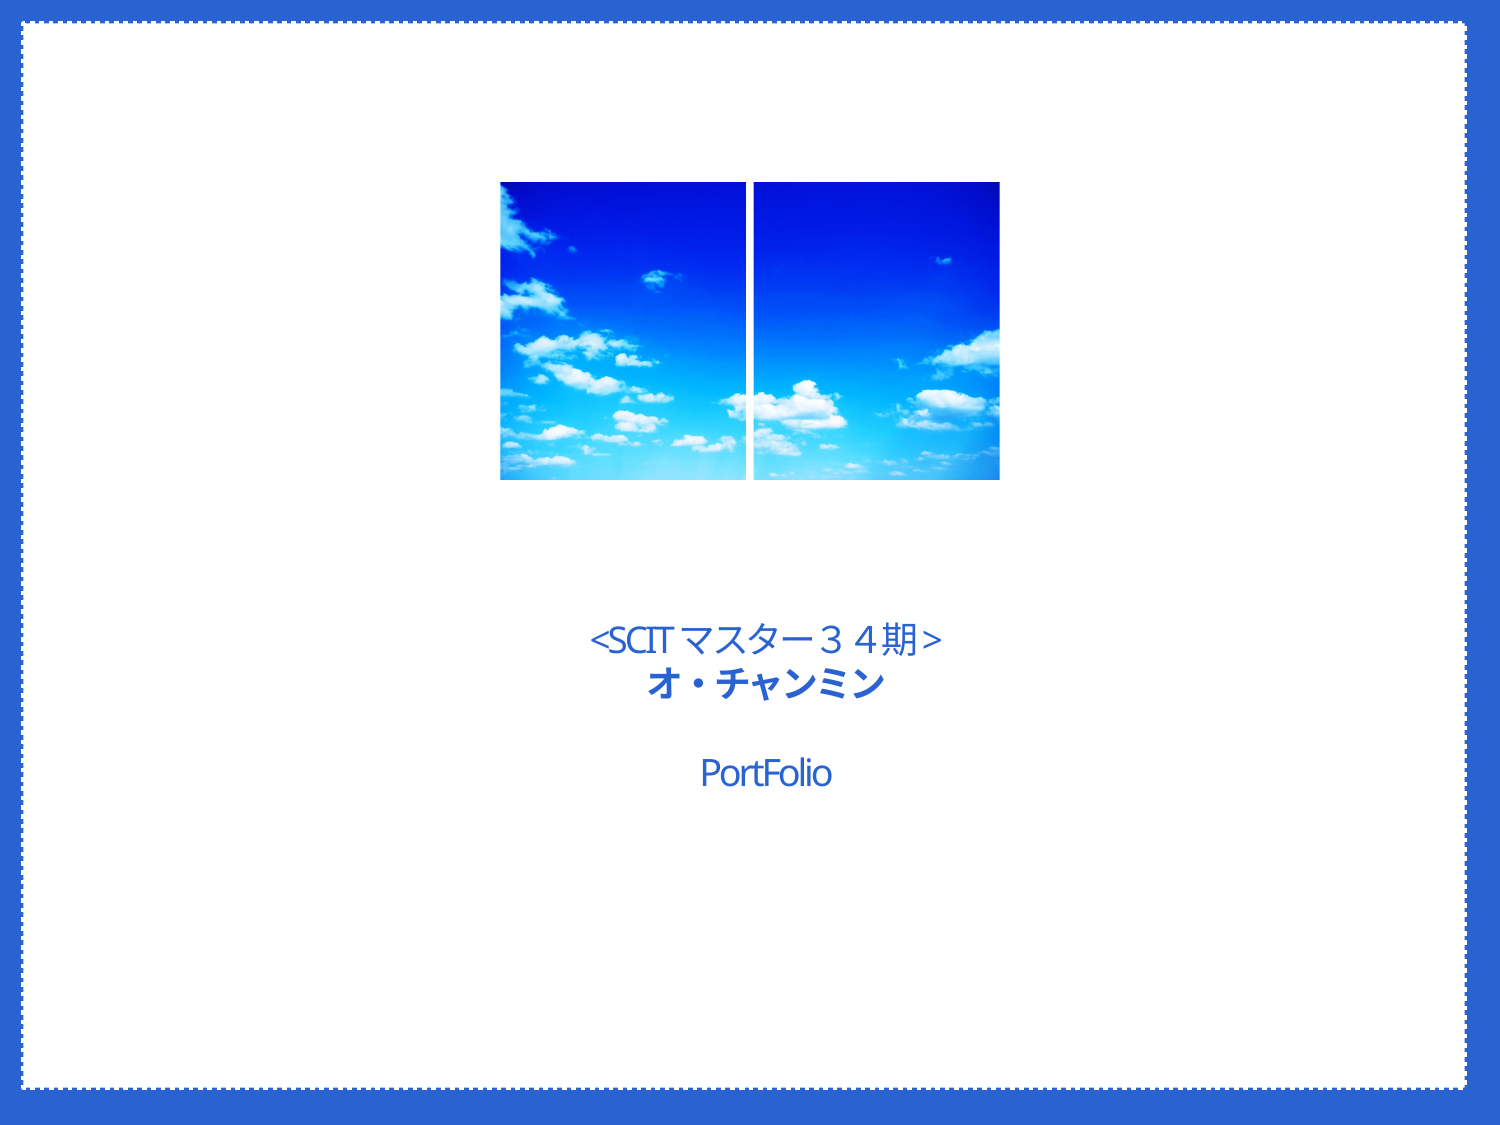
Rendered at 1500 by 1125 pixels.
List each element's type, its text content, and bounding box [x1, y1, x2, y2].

text_box [21, 21, 1467, 1090]
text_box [499, 179, 1000, 482]
title <SCITマスター３４期> オ・チャンミン PortFolio [128, 562, 1404, 804]
text_box [112, 666, 1388, 752]
